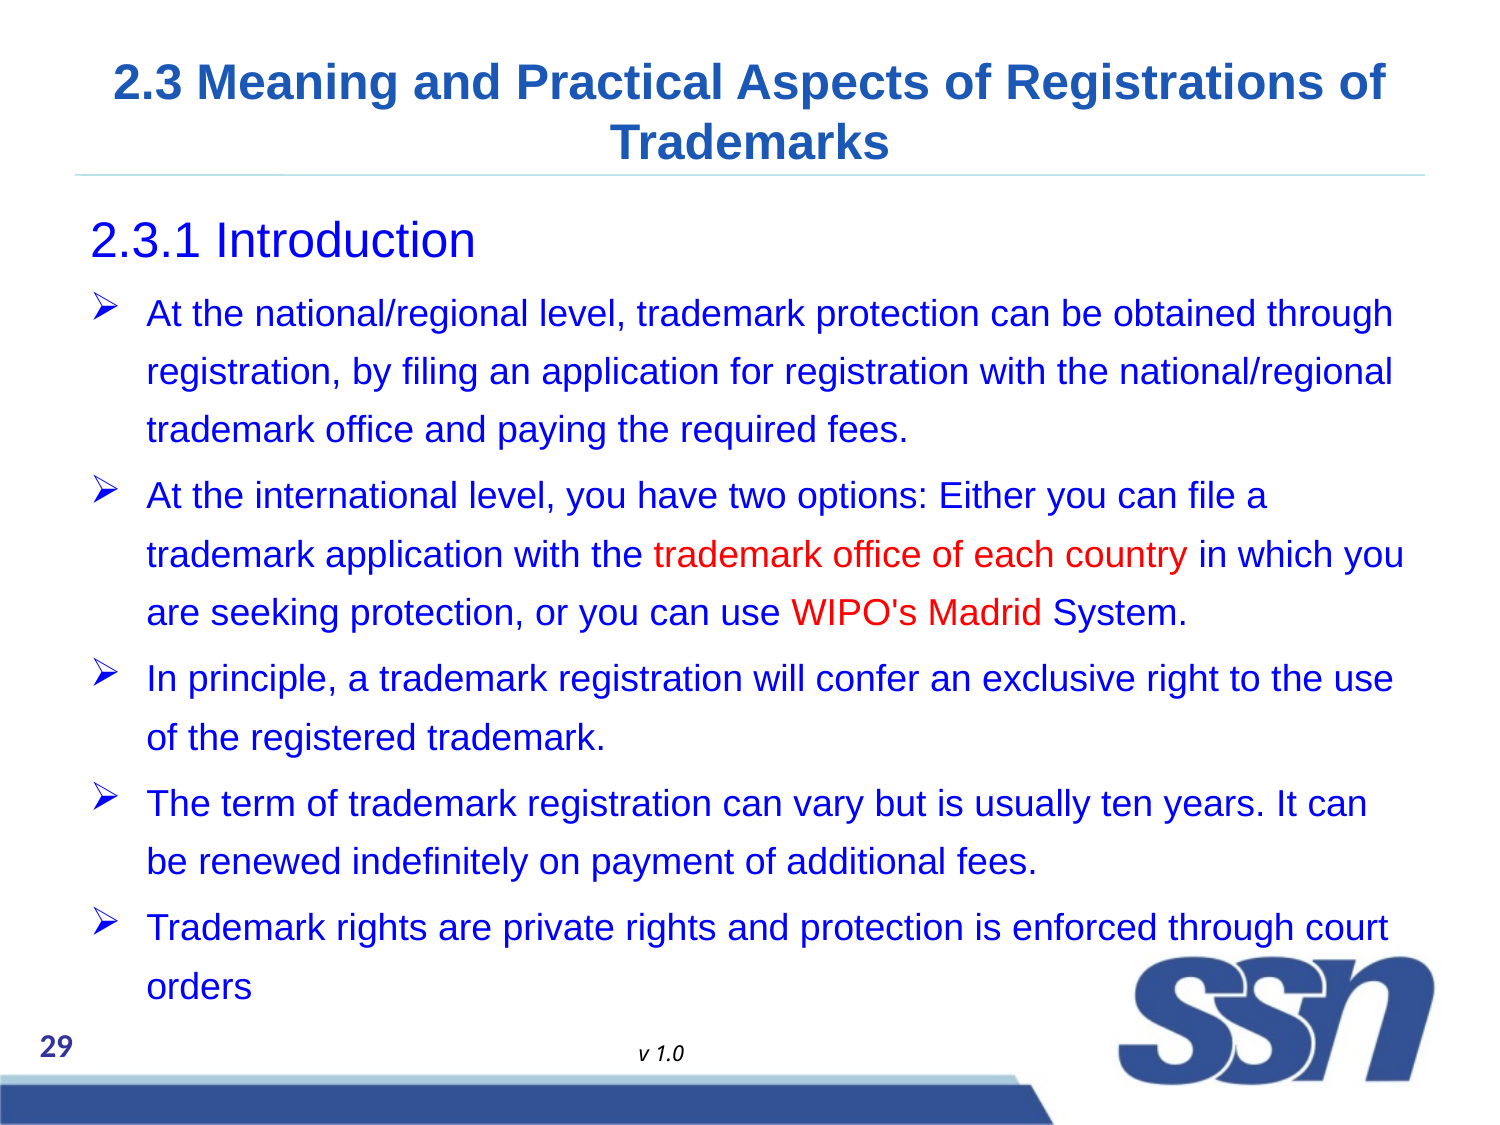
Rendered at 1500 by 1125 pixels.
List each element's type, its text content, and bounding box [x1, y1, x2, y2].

title 2.3 Meaning and Practical Aspects of Registrations of Trademarks [75, 45, 1425, 175]
picture [0, 913, 1500, 1125]
list 2.3.1 Introduction At the national/regional level, trademark protection can be obtained through registration, by filing an application for registration with the national/regional trademark office and paying the required fees. At the international level, you have two options: Either you can file a trademark application with the trademark office of each country in which you are seeking protection, or you can use WIPO's Madrid System. In principle, a trademark registration will confer an exclusive right to the use of the registered trademark. The term of trademark registration can vary but is usually ten years. It can be renewed indefinitely on payment of additional fees. Trademark rights are private rights and protection is enforced through court orders [75, 200, 1425, 1005]
